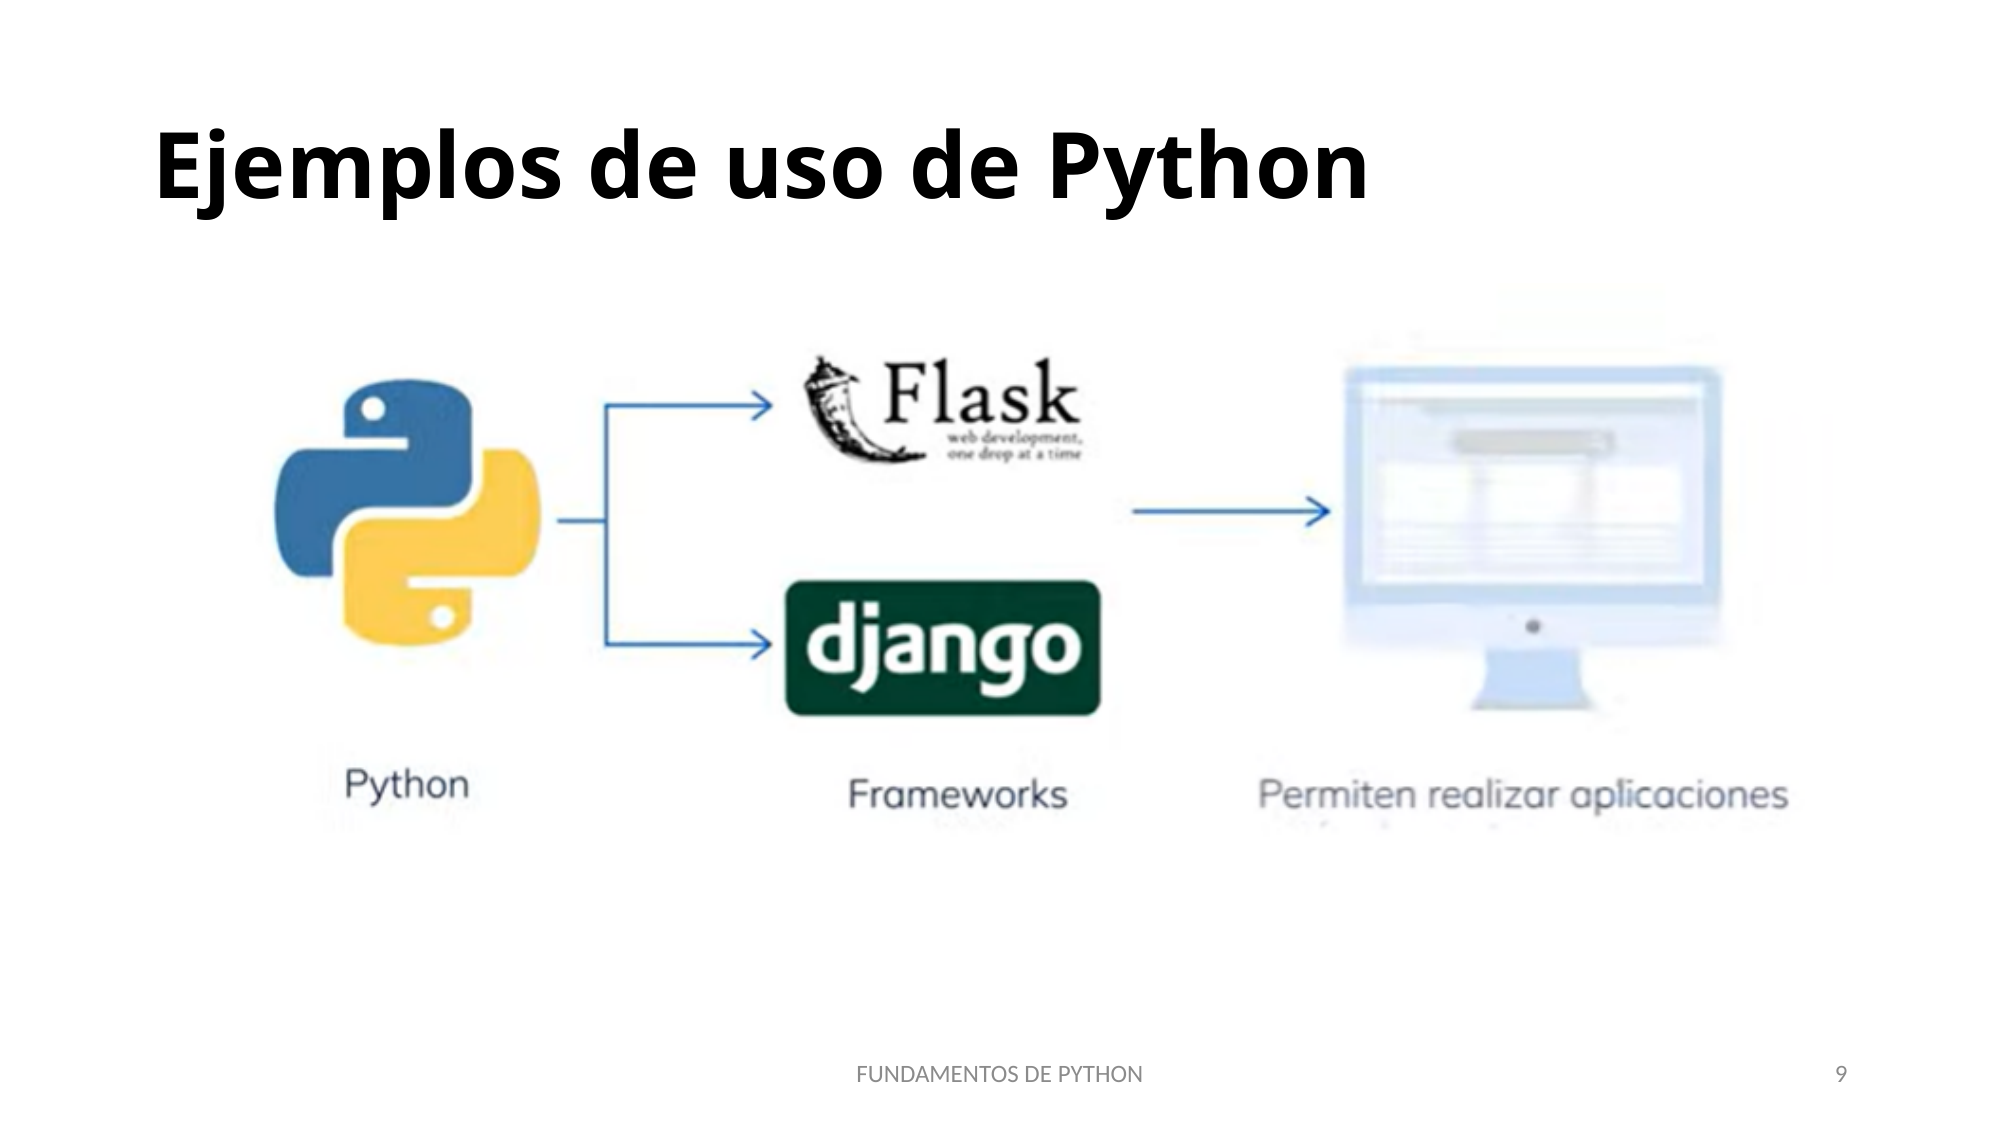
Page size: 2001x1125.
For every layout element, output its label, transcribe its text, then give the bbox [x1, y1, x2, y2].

footer FUNDAMENTOS DE PYTHON [662, 1042, 1338, 1103]
title Ejemplos de uso de Python [137, 59, 1863, 278]
picture [182, 283, 1863, 842]
slide_number 9 [1412, 1042, 1863, 1103]
